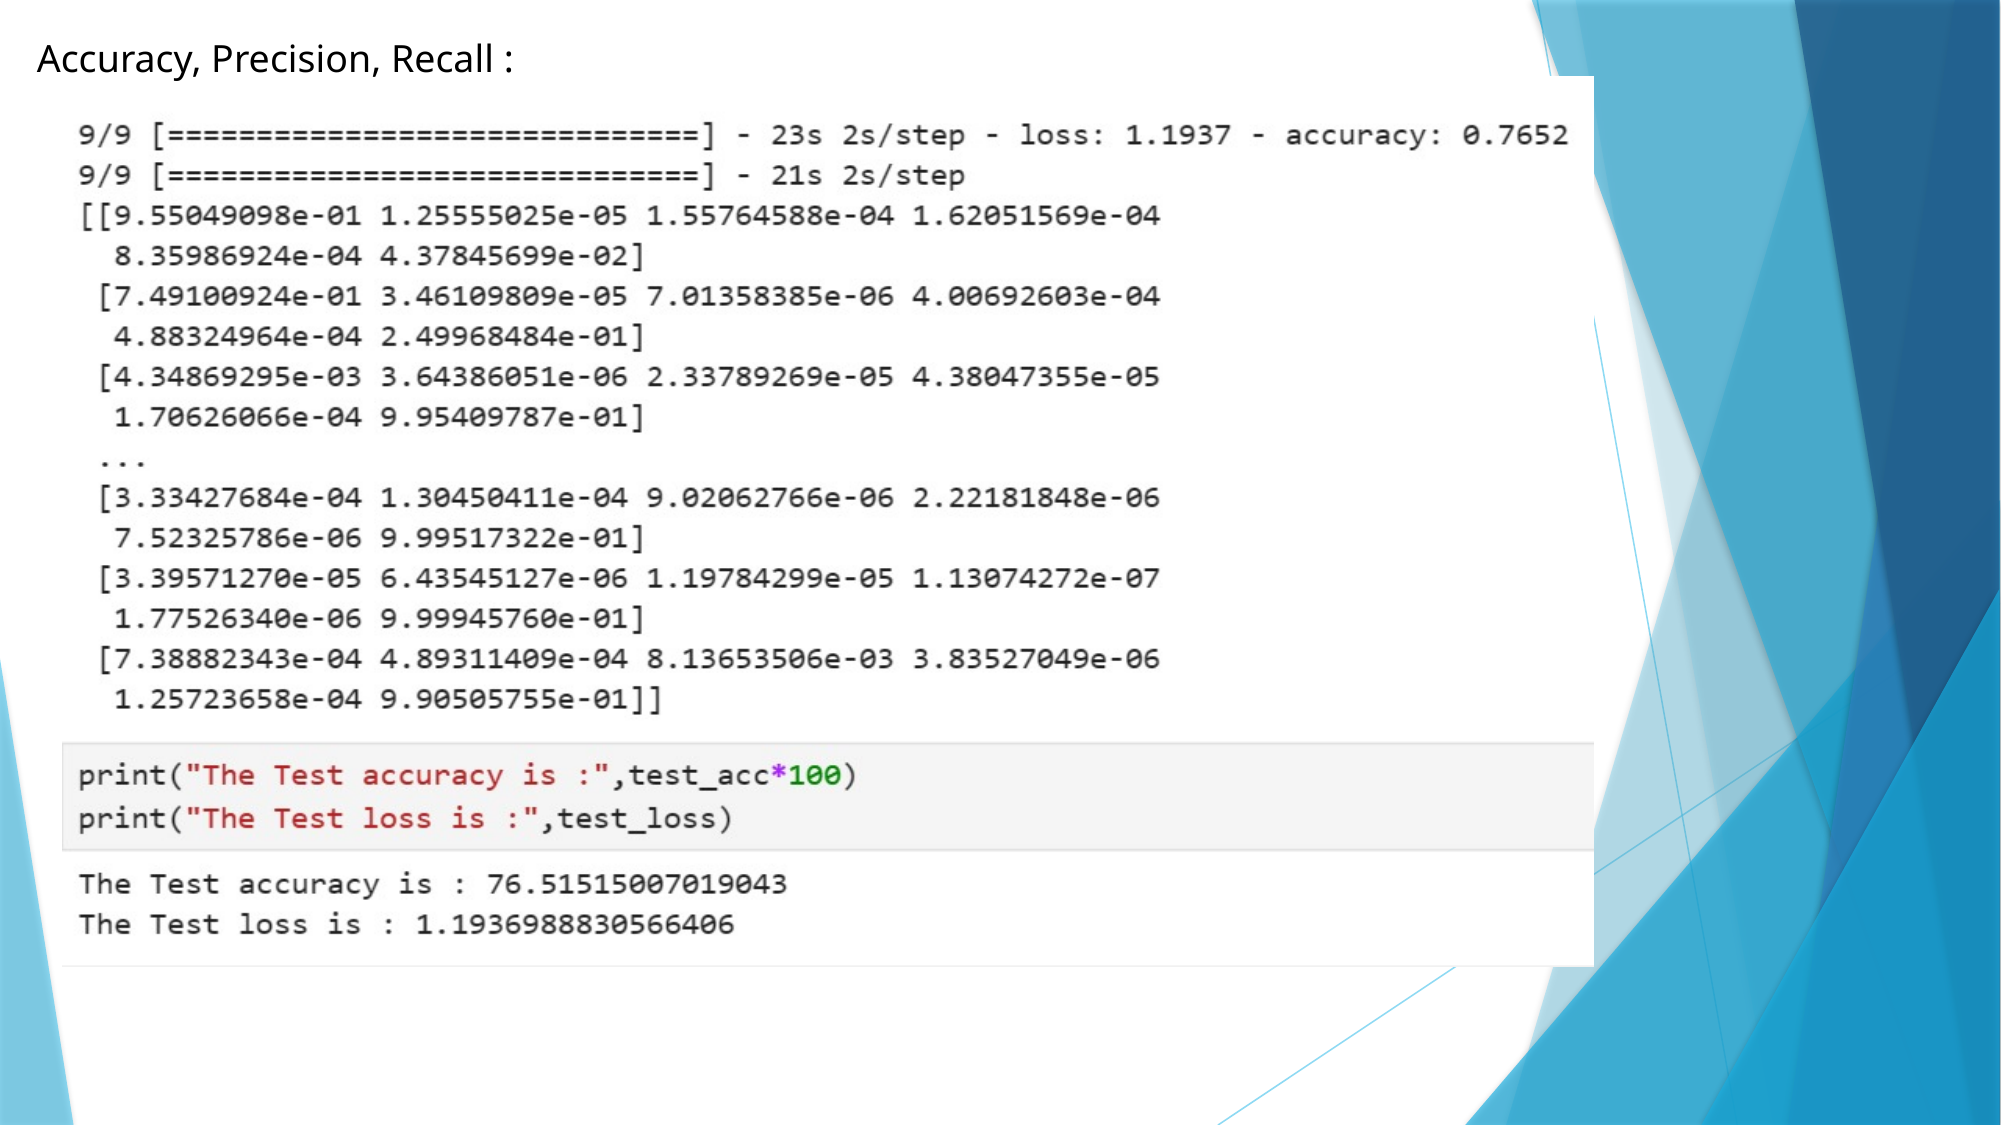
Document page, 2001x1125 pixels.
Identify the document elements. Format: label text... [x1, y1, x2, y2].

text_box Accuracy, Precision, Recall : [22, 27, 645, 88]
picture [61, 75, 1595, 967]
